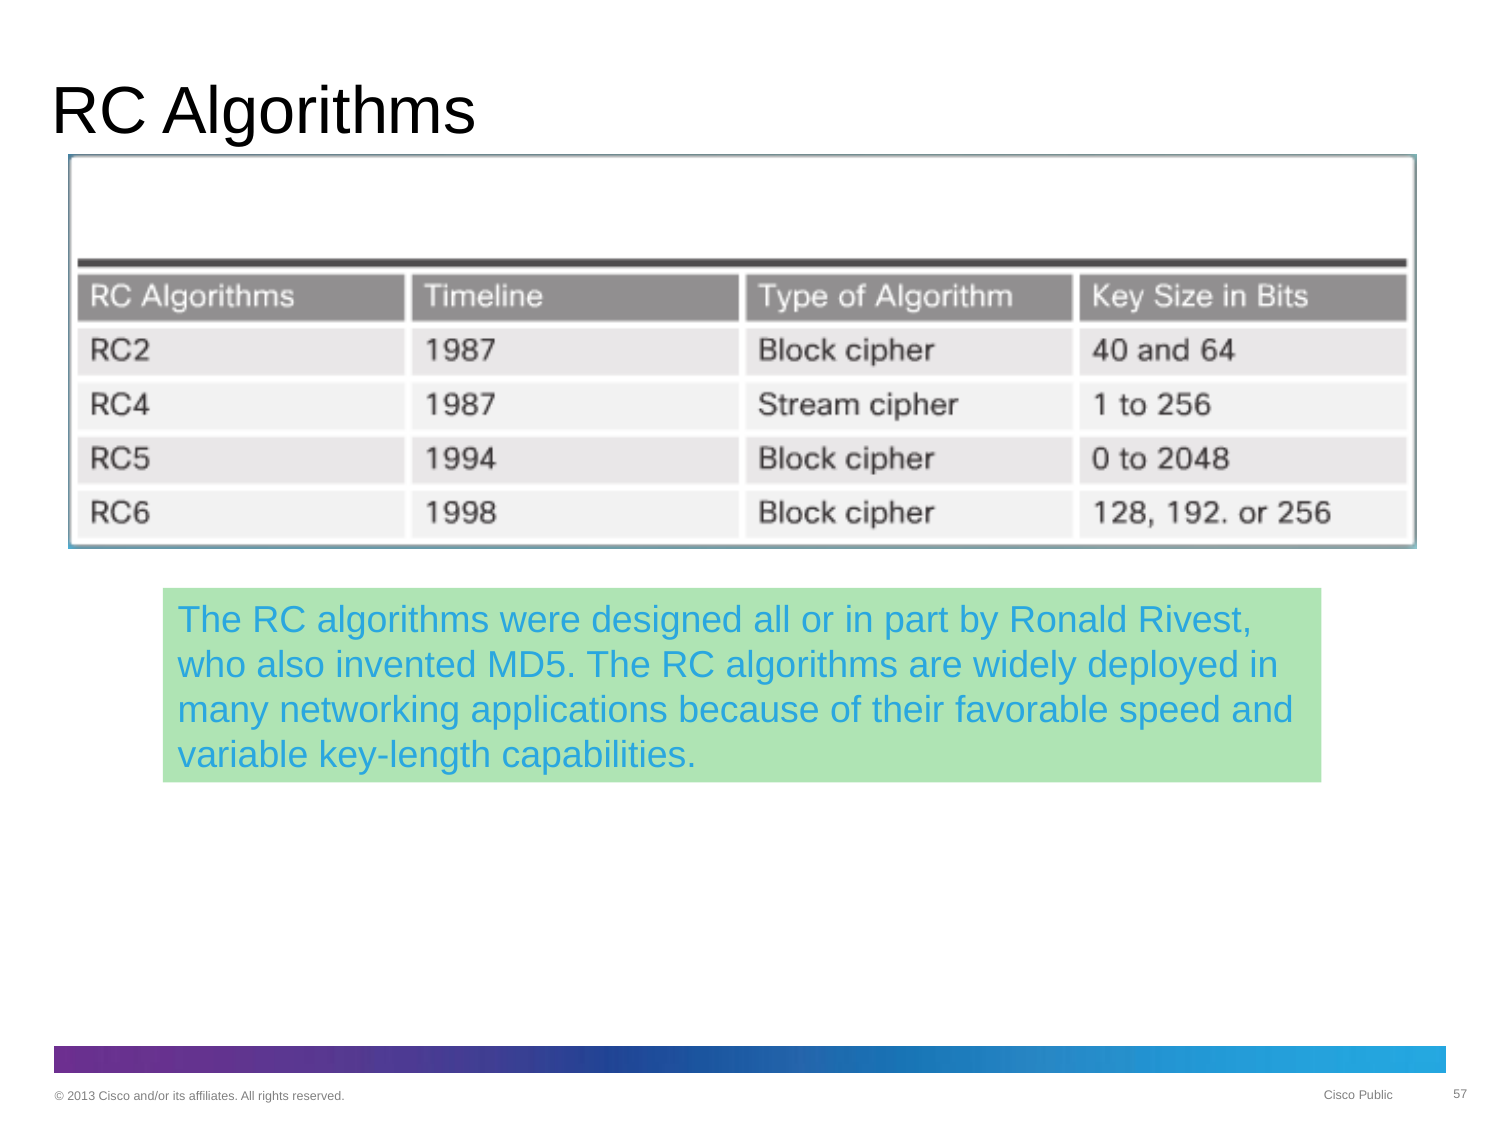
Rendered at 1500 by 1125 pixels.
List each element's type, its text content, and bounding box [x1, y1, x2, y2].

text_box The RC algorithms were designed all or in part by Ronald Rivest, who also invented MD5. The RC algorithms are widely deployed in many networking applications because of their favorable speed and variable key-length capabilities. [162, 587, 1322, 783]
picture [54, 1046, 1446, 1073]
title RC Algorithms [37, 17, 1447, 155]
picture [67, 154, 1417, 549]
